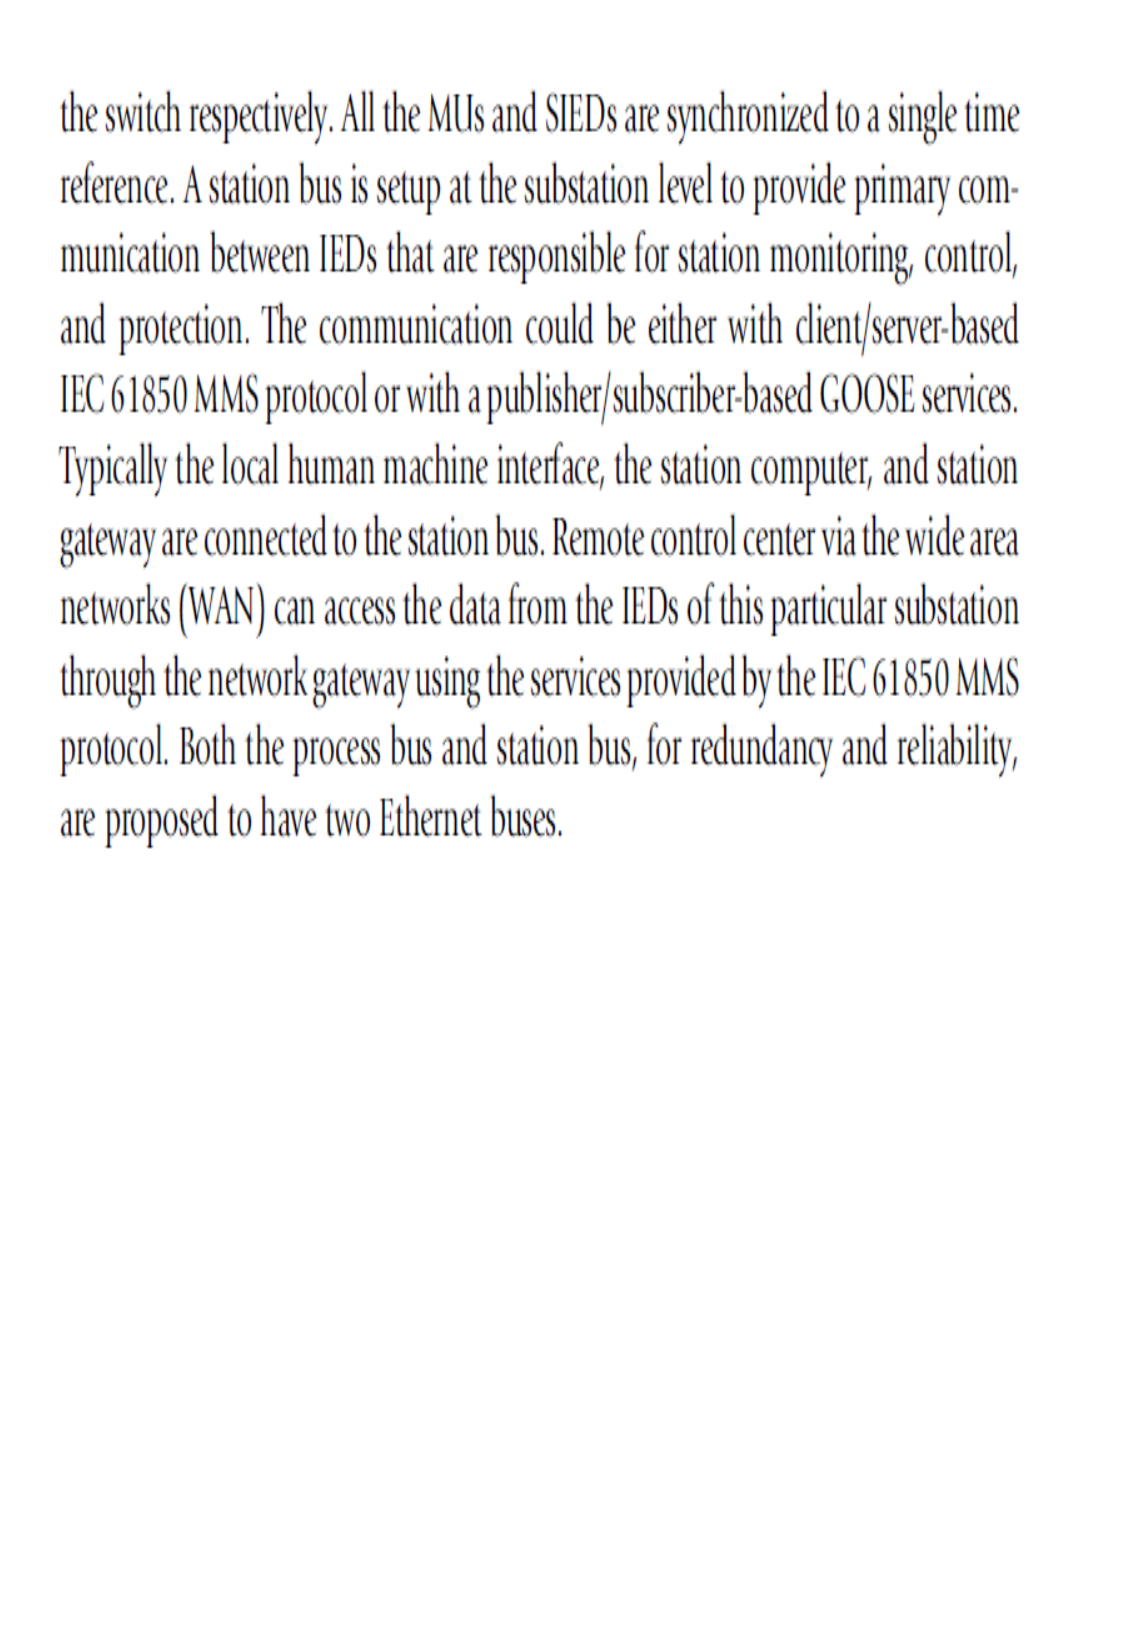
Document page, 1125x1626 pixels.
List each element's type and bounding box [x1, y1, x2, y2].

picture [0, 0, 1088, 888]
